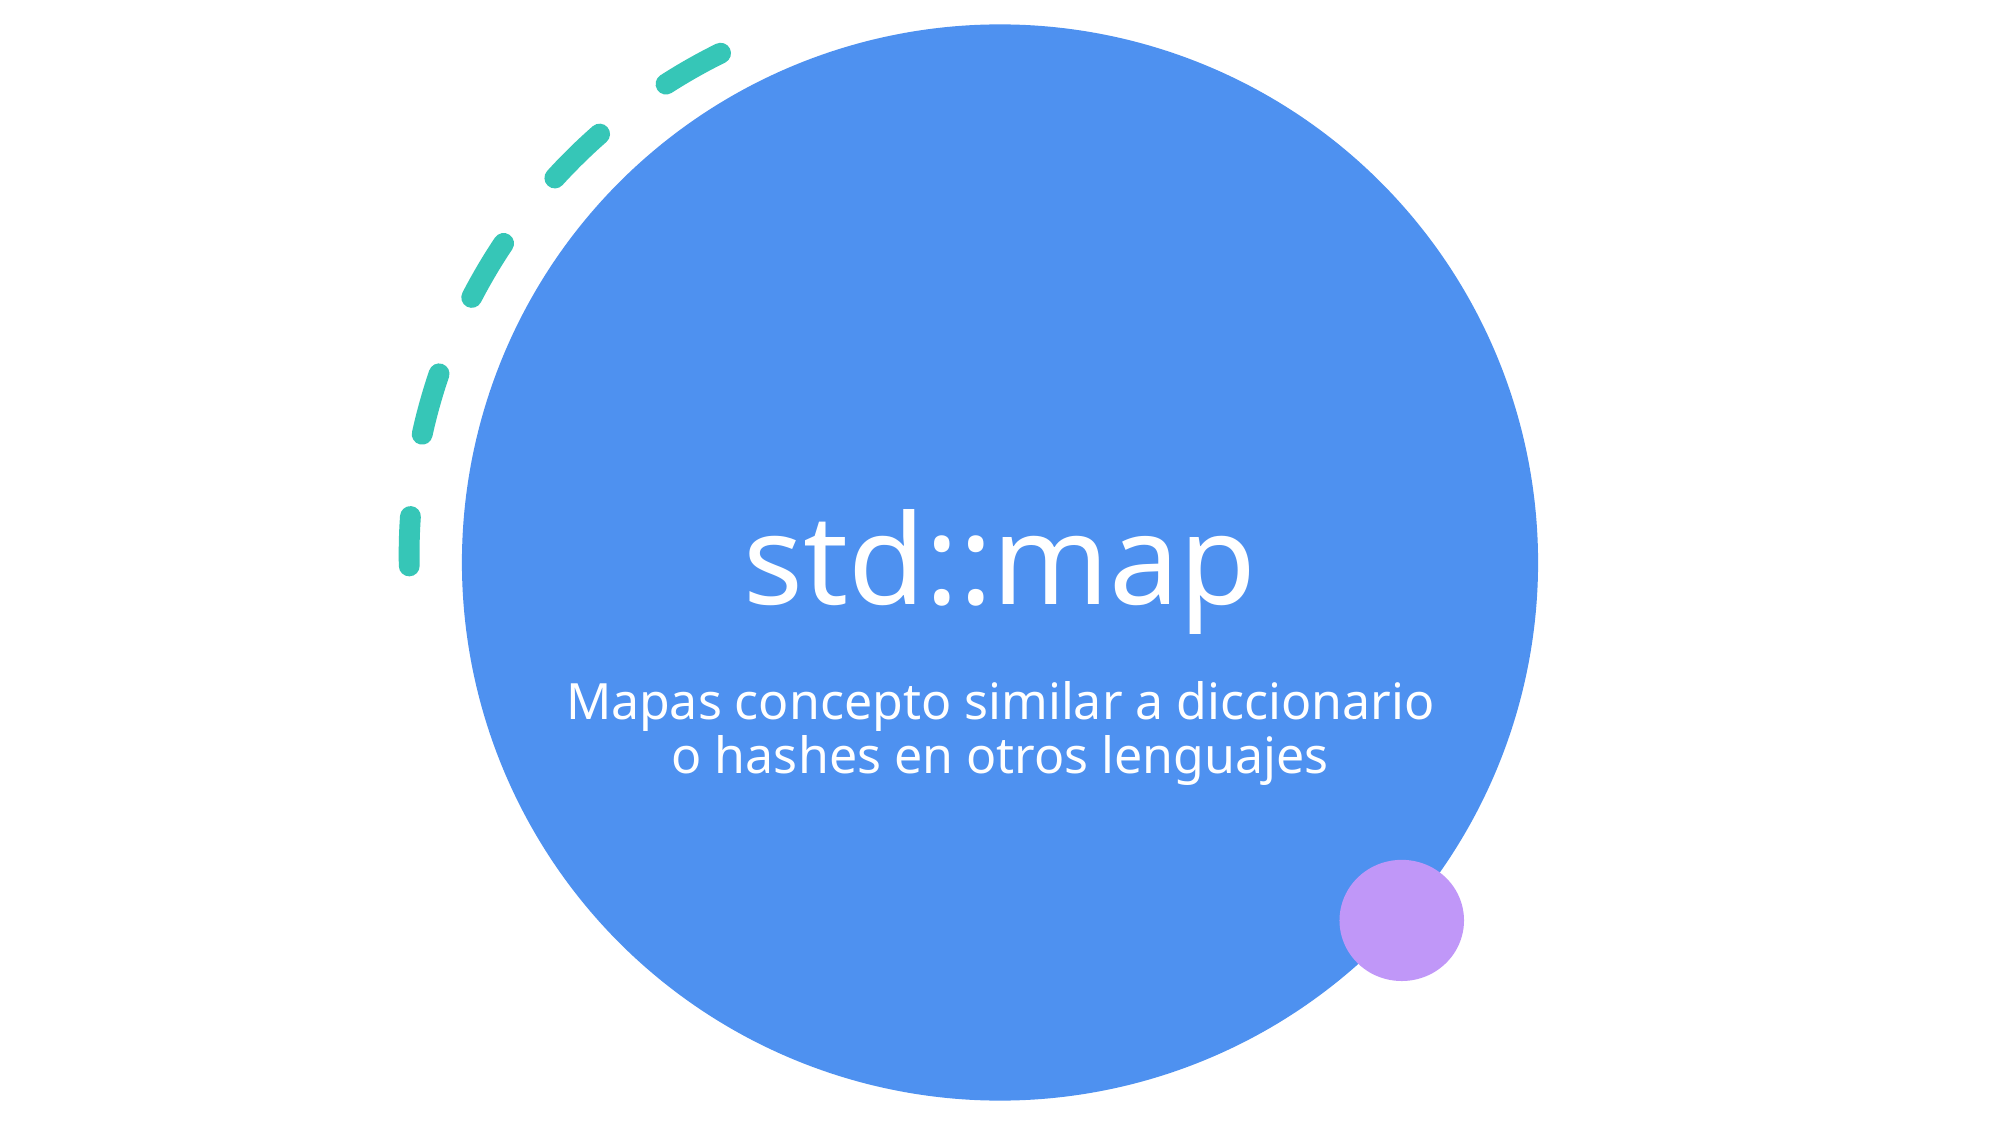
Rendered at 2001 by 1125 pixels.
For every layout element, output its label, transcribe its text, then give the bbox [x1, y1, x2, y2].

list Mapas concepto similar a diccionario o hashes en otros lenguajes [544, 668, 1457, 921]
title std::map [544, 226, 1457, 639]
